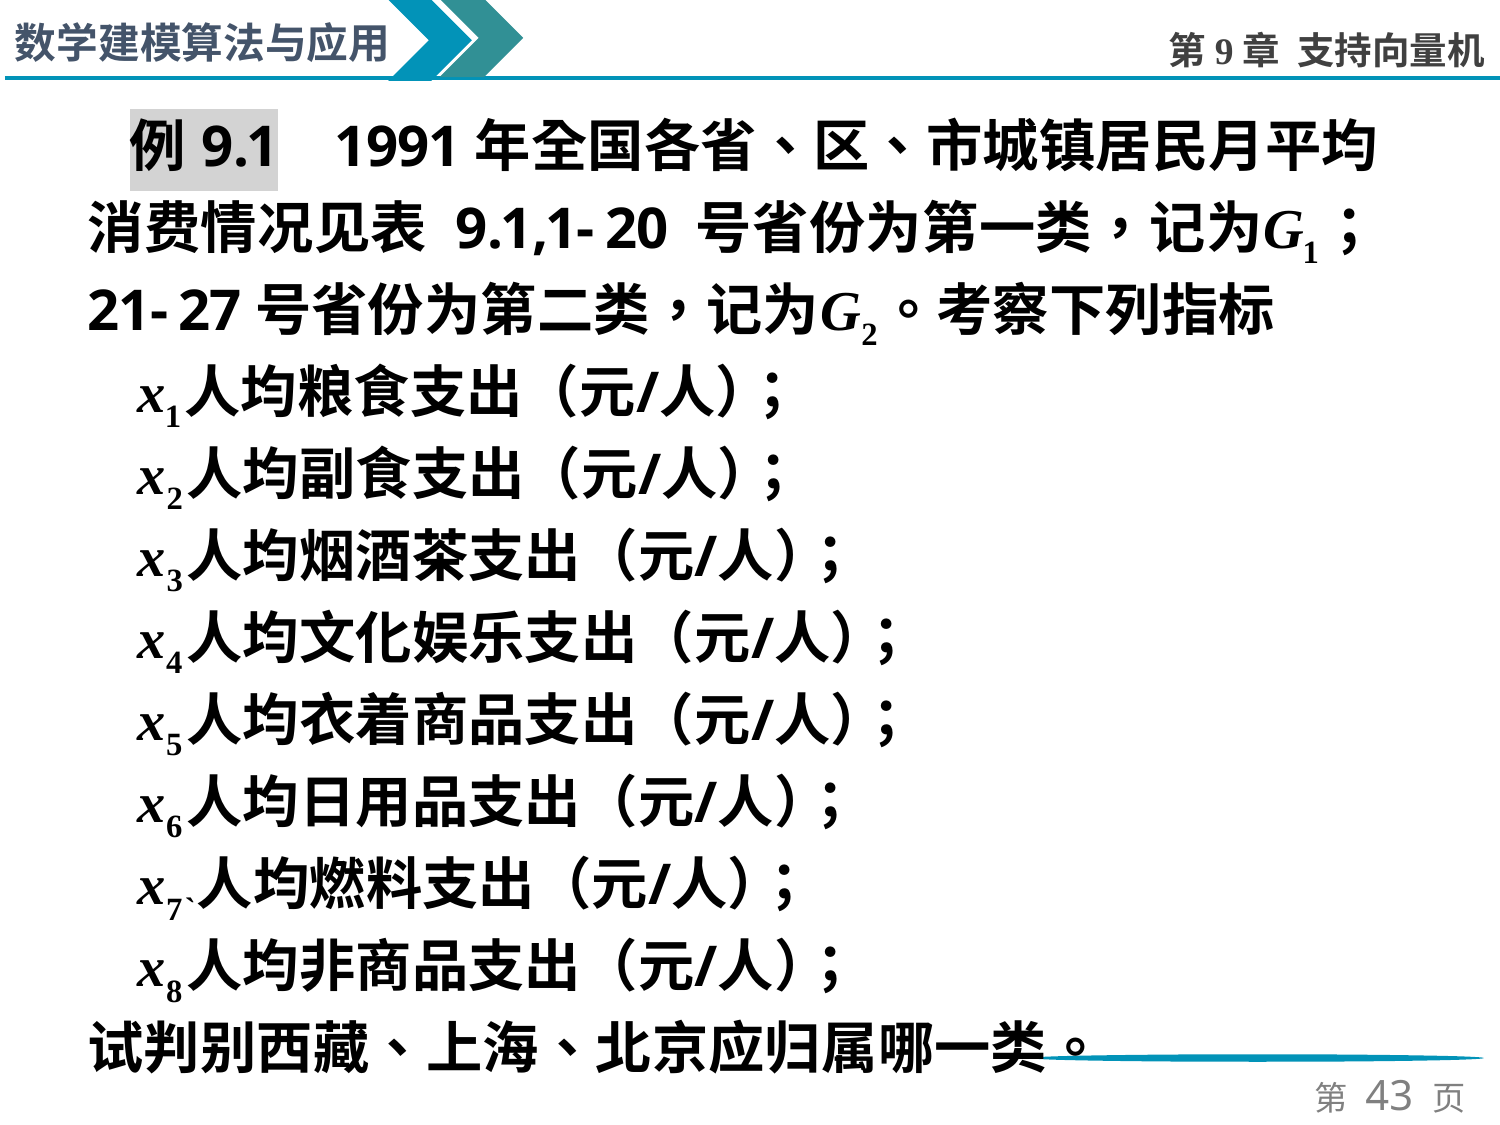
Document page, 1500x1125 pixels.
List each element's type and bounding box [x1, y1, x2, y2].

text_box [87, 108, 1377, 1125]
